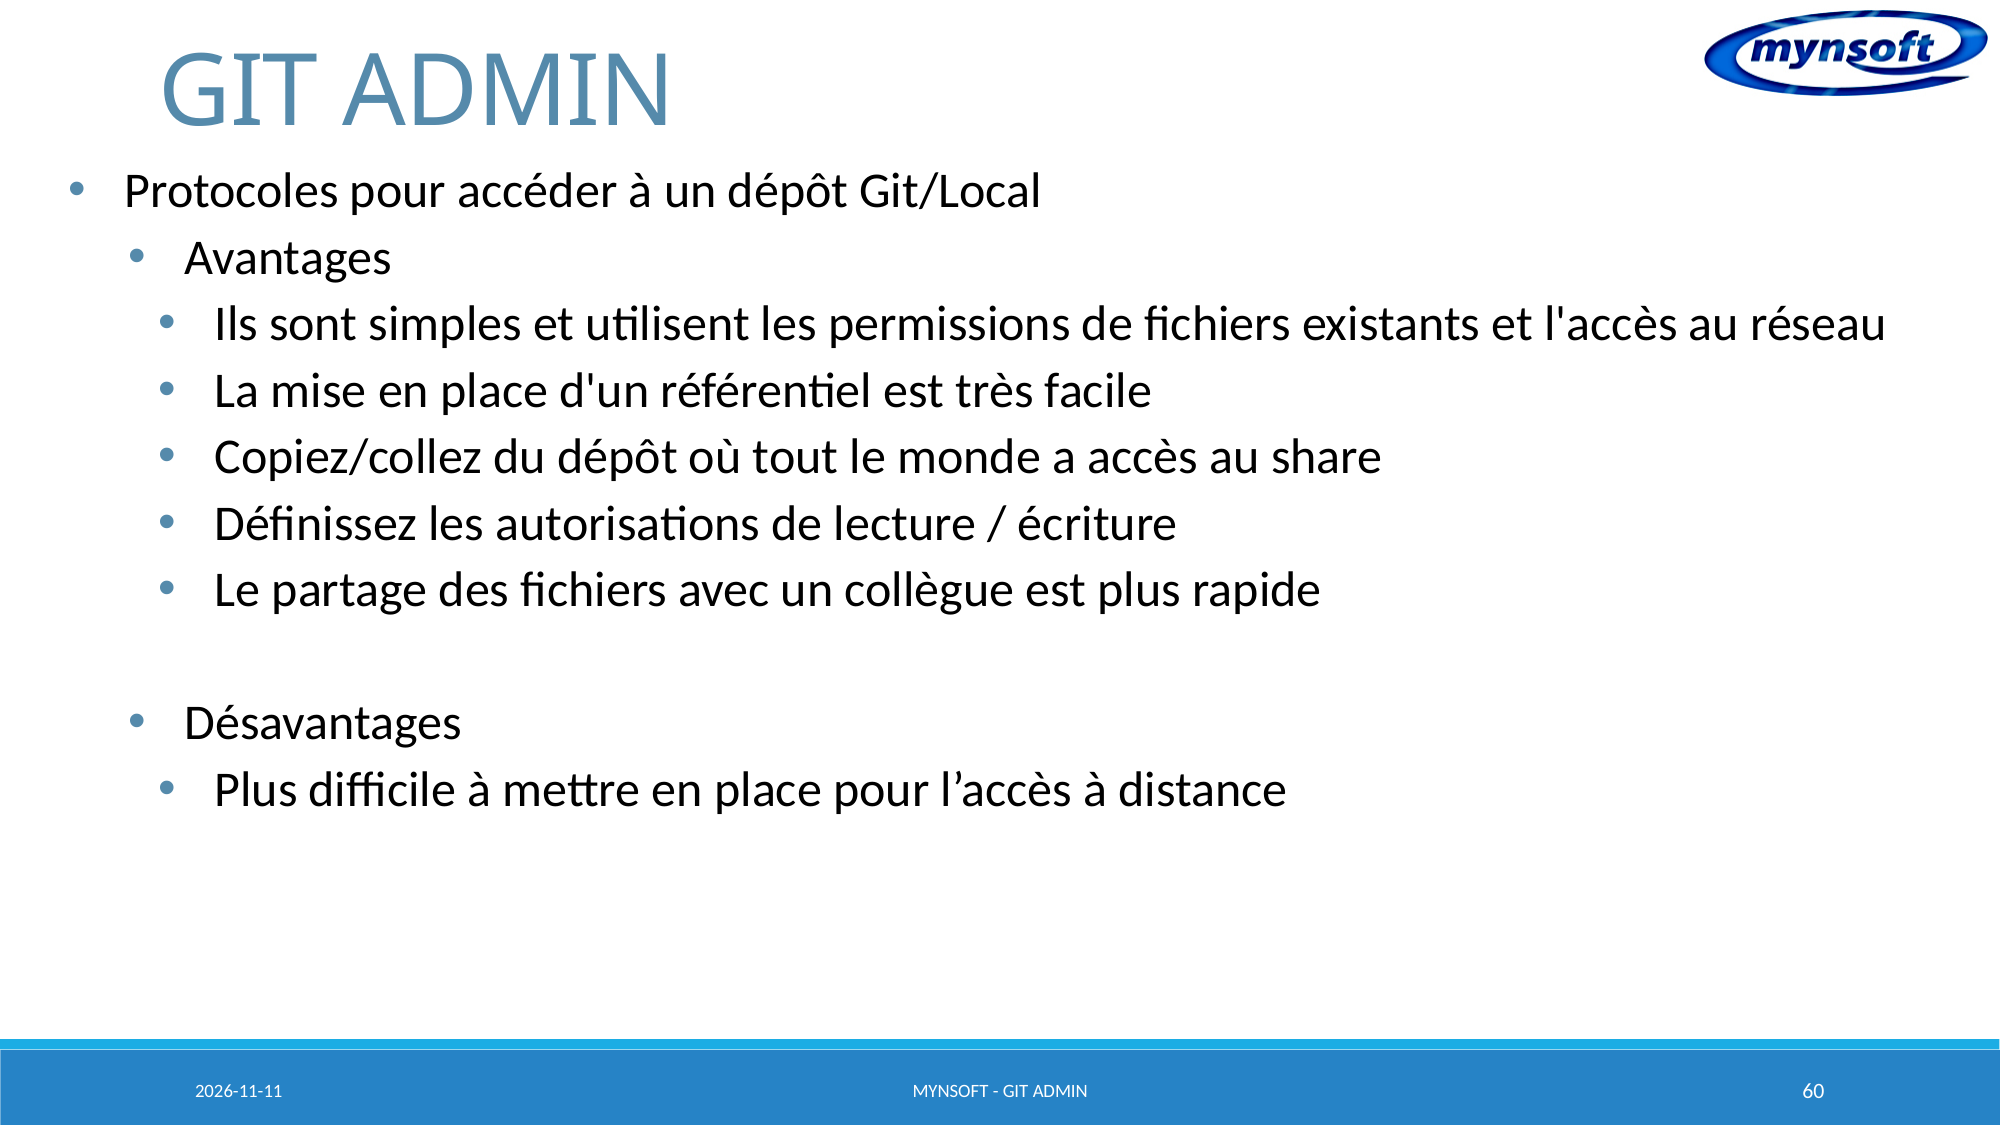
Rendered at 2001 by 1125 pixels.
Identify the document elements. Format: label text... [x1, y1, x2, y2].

slide_number 60 [1624, 1059, 1840, 1120]
footer MYNSOFT - GIT ADMIN [604, 1059, 1396, 1120]
picture [1702, 8, 1990, 99]
list Protocoles pour accéder à un dépôt Git/Local Avantages Ils sont simples et utilisent les permissions de fichiers existants et l'accès au réseau La mise en place d'un référentiel est très facile Copiez/collez du dépôt où tout le monde a accès au share Définissez les autorisations de lecture / écriture Le partage des fichiers avec un collègue est plus rapide Désavantages Plus difficile à mettre en place pour l’accès à distance [20, 157, 2000, 1014]
title GIT ADMIN [158, 42, 1841, 148]
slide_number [180, 1059, 586, 1120]
